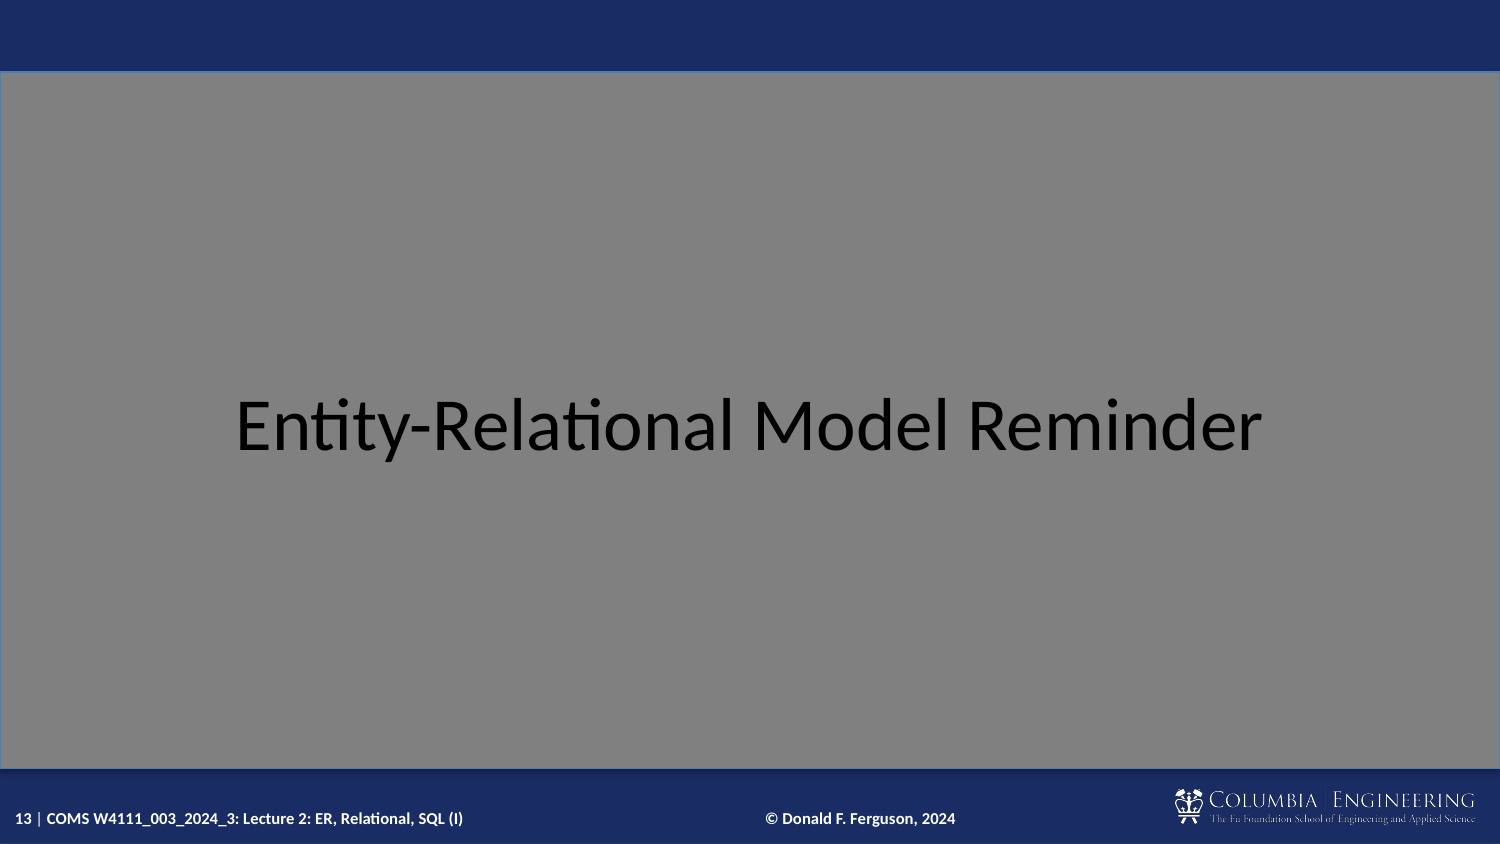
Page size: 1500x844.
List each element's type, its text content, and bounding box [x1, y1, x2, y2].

picture [1174, 787, 1475, 825]
text_box Entity-Relational Model Reminder [0, 71, 1500, 769]
text_box 13 | COMS W4111_003_2024_3: Lecture 2: ER, Relational, SQL (I) © Donald F. Ferguson, 2024 [0, 770, 1113, 844]
text_box [1113, 776, 1500, 844]
